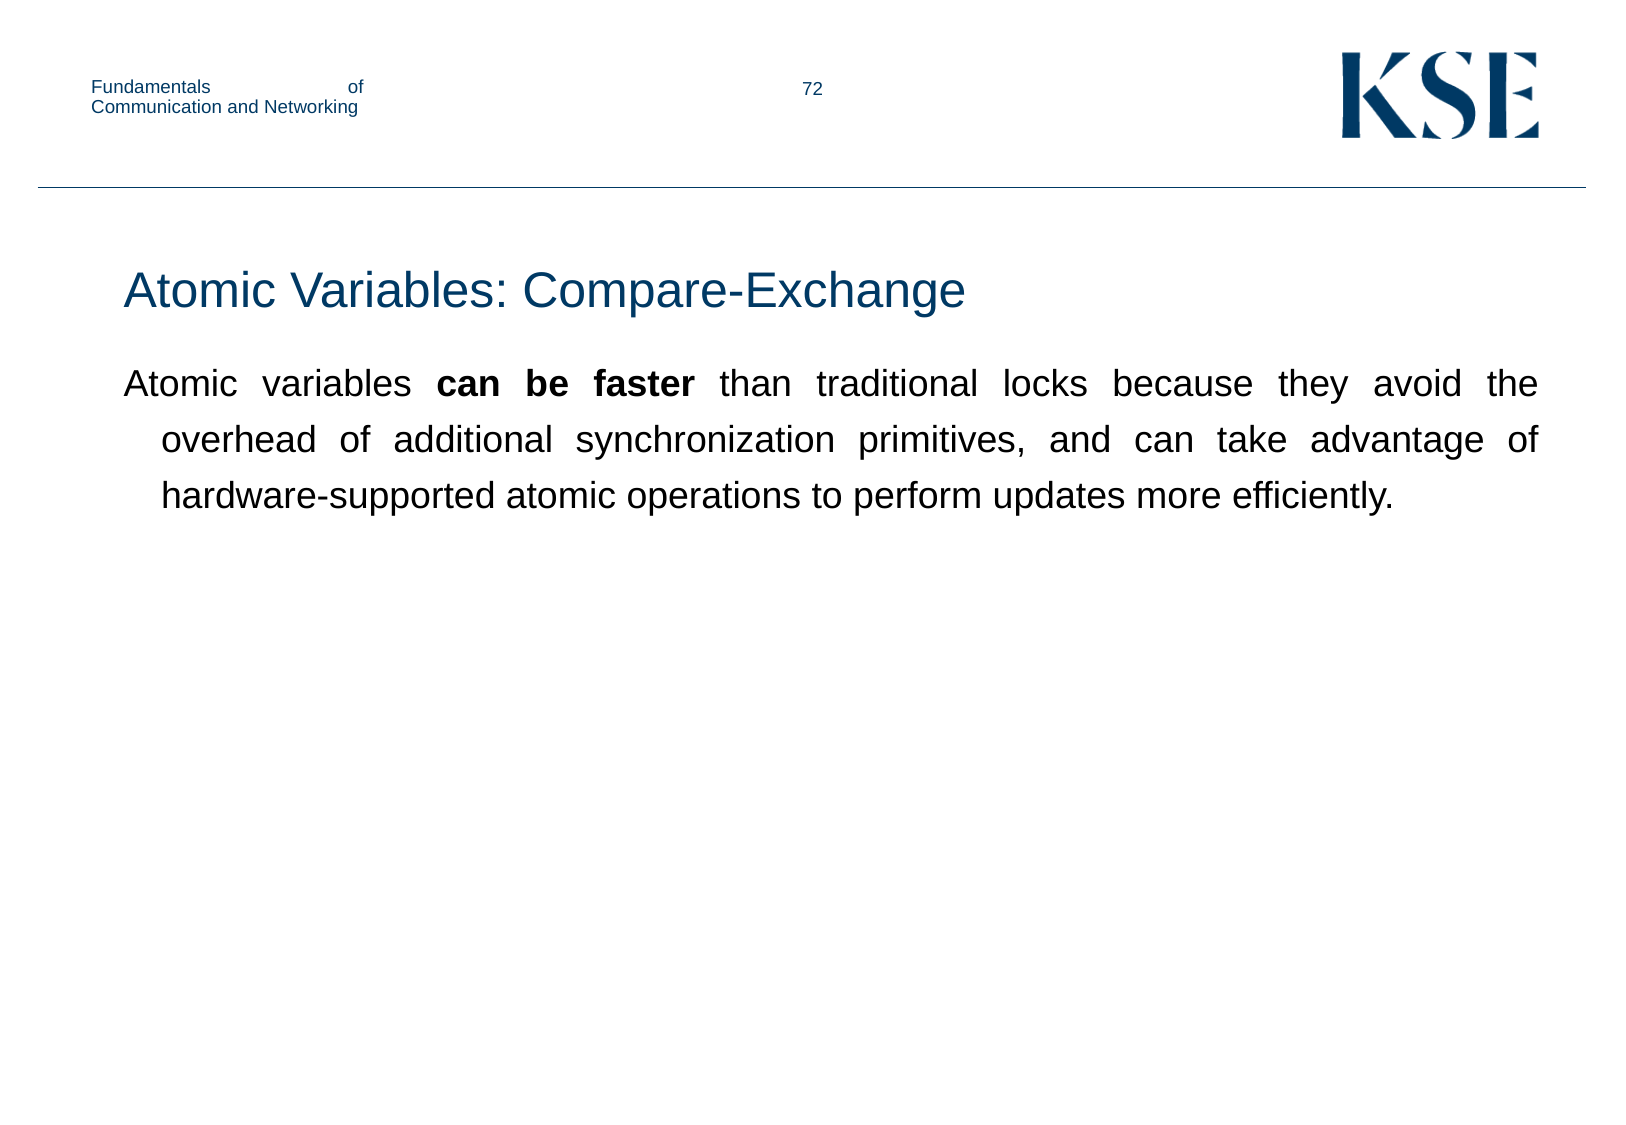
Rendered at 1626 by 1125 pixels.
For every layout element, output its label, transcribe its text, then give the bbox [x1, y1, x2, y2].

picture [1342, 51, 1539, 139]
list Atomic Variables: Compare-Exchange [71, 256, 1150, 347]
list Fundamentals of Communication and Networking [76, 69, 379, 130]
list Atomic variables can be faster than traditional locks because they avoid the overhead of additional synchronization primitives, and can take advantage of hardware-supported atomic operations to perform updates more efficiently. [71, 339, 1554, 930]
